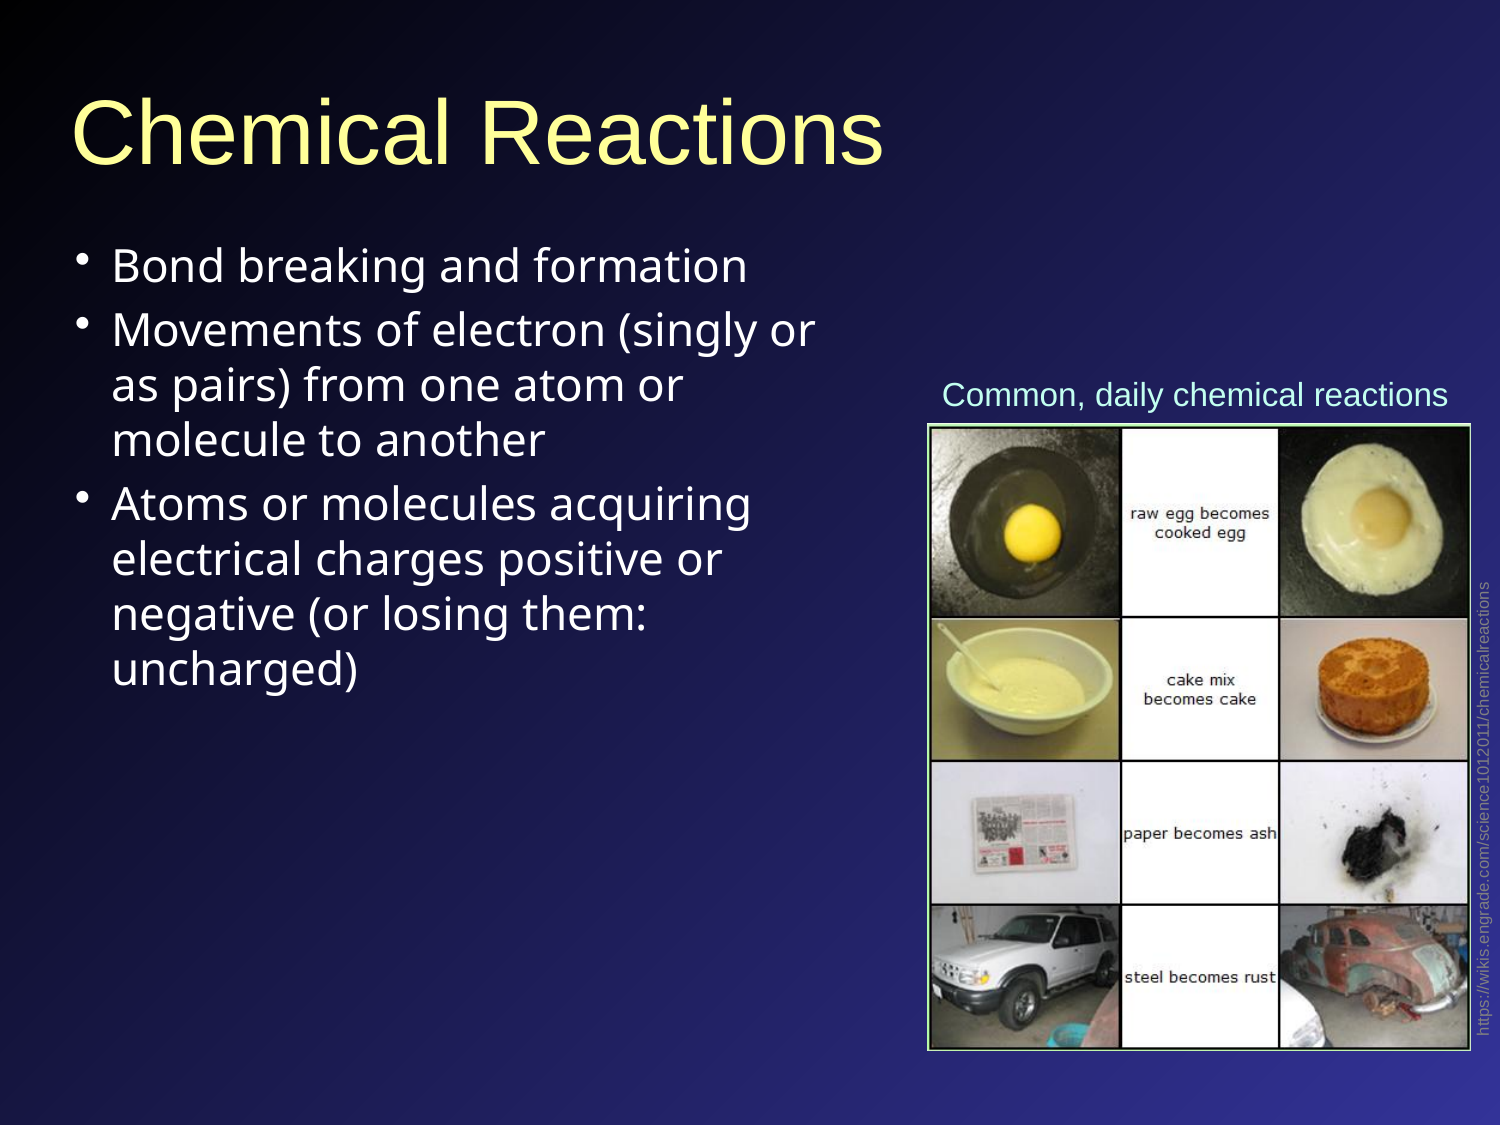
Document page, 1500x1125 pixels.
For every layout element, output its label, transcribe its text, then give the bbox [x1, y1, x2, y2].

title Chemical Reactions [55, 65, 1435, 192]
picture [926, 423, 1471, 1051]
text_box https://wikis.engrade.com/science1012011/chemicalreactions [1464, 300, 1500, 1051]
list Bond breaking and formation Movements of electron (singly or as pairs) from one atom or molecule to another Atoms or molecules acquiring electrical charges positive or negative (or losing them: uncharged) [59, 228, 887, 1006]
text_box Common, daily chemical reactions [927, 365, 1464, 421]
